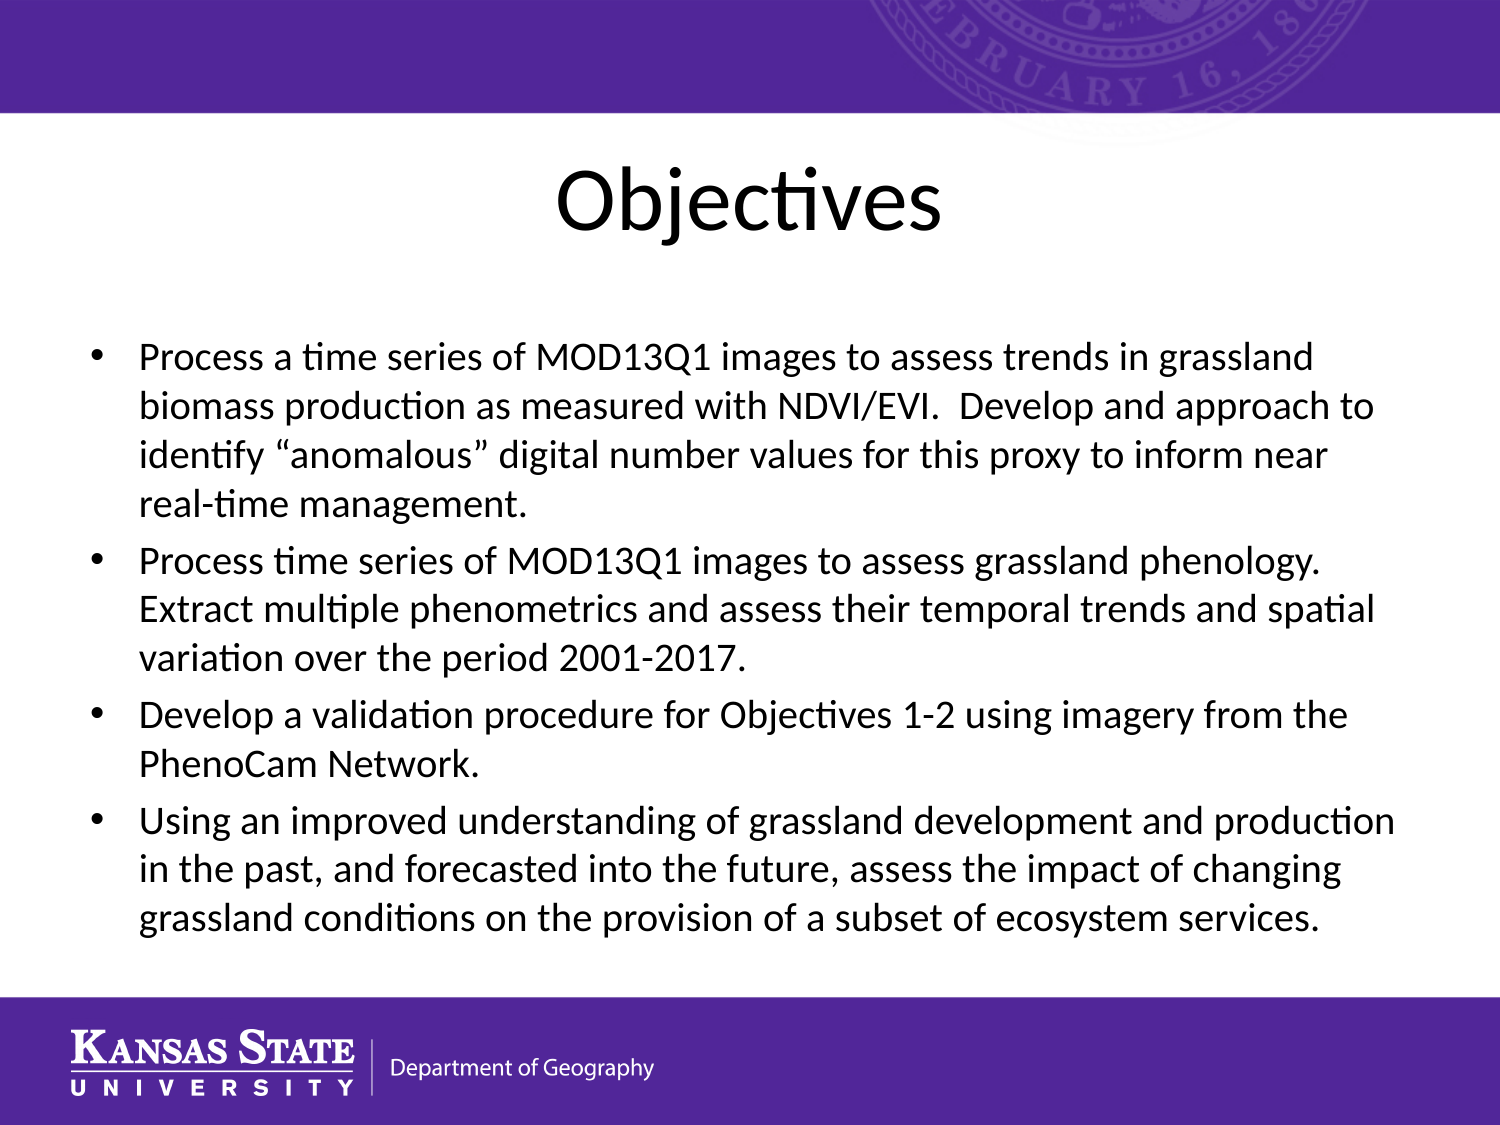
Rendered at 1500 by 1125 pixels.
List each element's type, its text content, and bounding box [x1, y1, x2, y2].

list Process a time series of MOD13Q1 images to assess trends in grassland biomass production as measured with NDVI/EVI. Develop and approach to identify “anomalous” digital number values for this proxy to inform near real-time management. Process time series of MOD13Q1 images to assess grassland phenology. Extract multiple phenometrics and assess their temporal trends and spatial variation over the period 2001-2017. Develop a validation procedure for Objectives 1-2 using imagery from the PhenoCam Network. Using an improved understanding of grassland development and production in the past, and forecasted into the future, assess the impact of changing grassland conditions on the provision of a subset of ecosystem services. [75, 322, 1425, 978]
picture [0, 0, 1500, 1125]
title Objectives [75, 99, 1425, 288]
